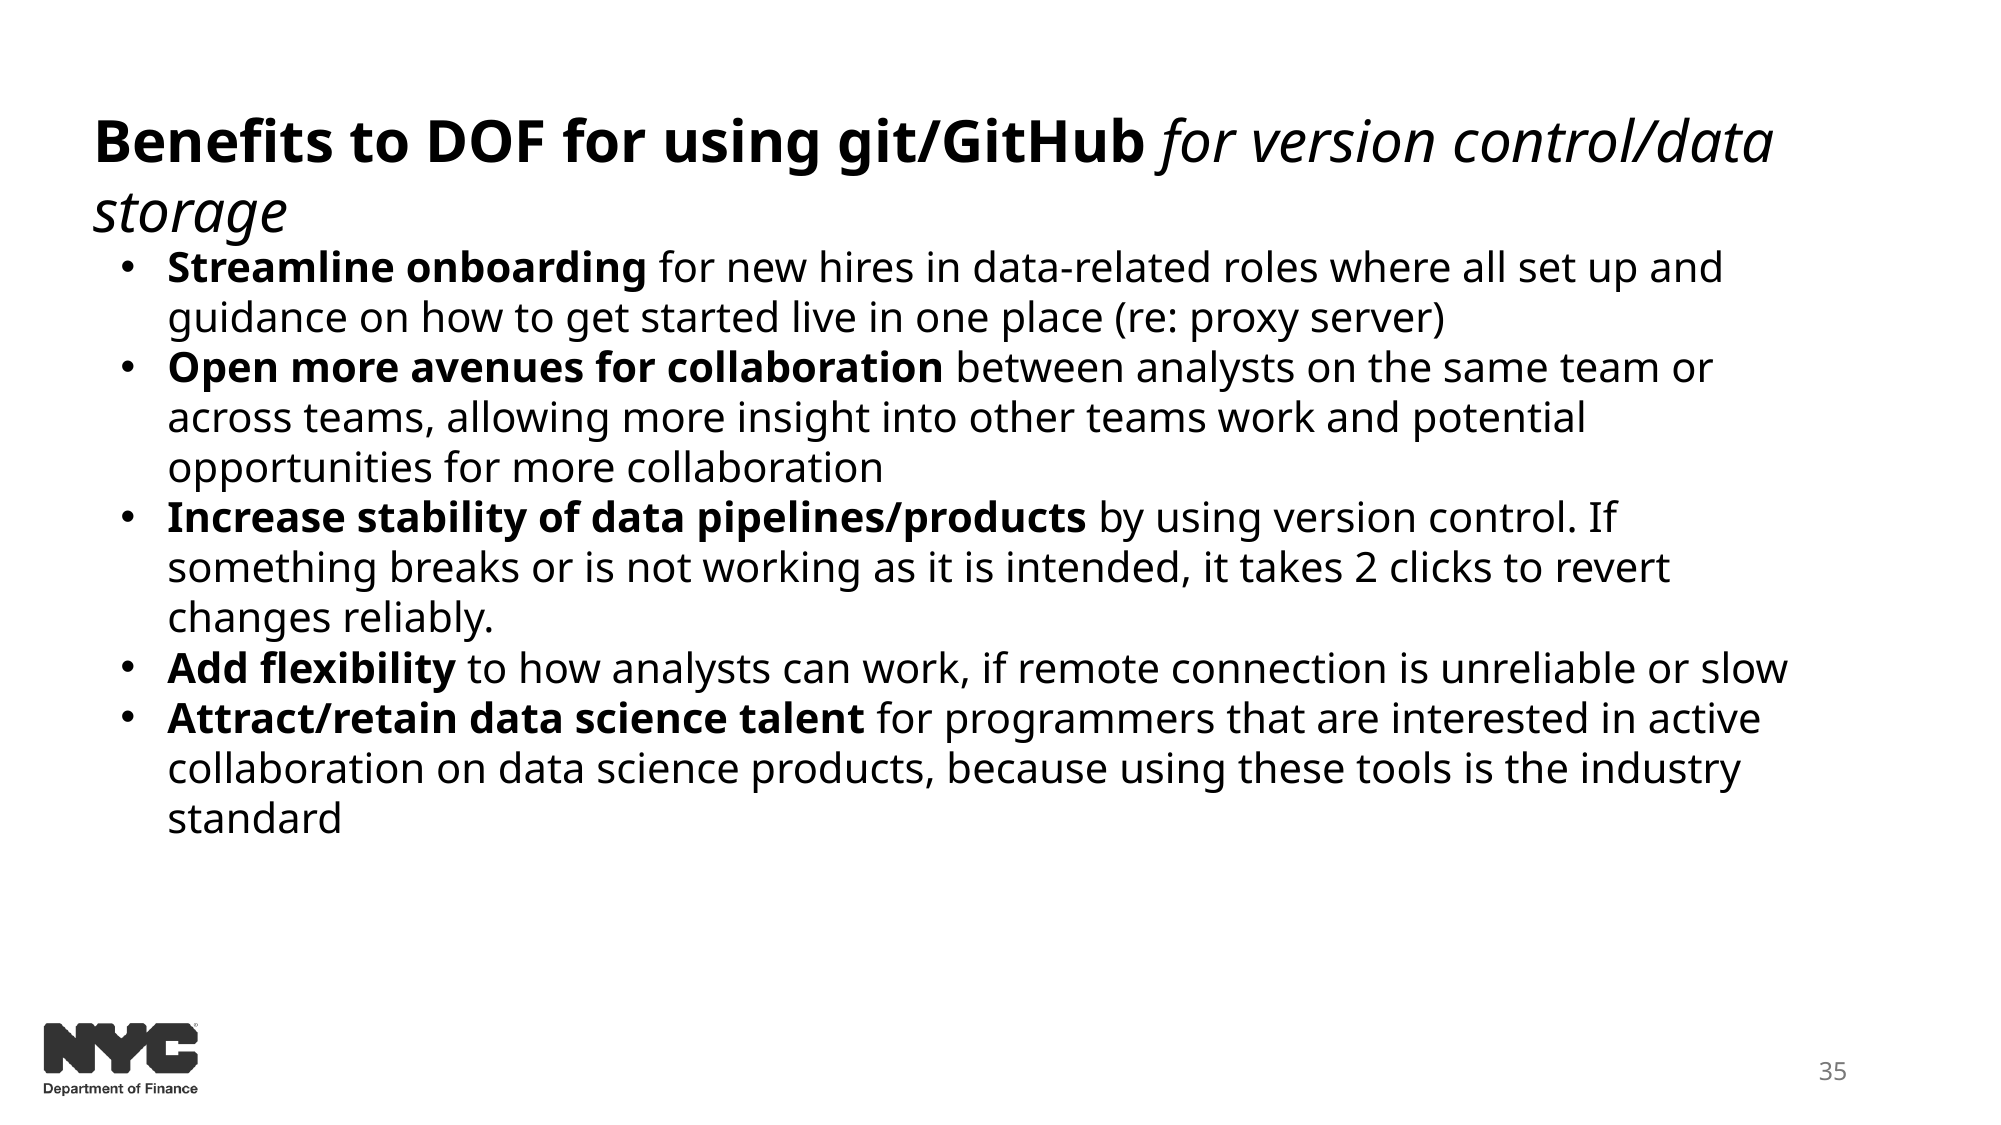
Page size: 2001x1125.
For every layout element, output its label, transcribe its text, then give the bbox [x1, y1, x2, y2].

picture [28, 1000, 222, 1114]
text_box Streamline onboarding for new hires in data-related roles where all set up and guidance on how to get started live in one place (re: proxy server) Open more avenues for collaboration between analysts on the same team or across teams, allowing more insight into other teams work and potential opportunities for more collaboration Increase stability of data pipelines/products by using version control. If something breaks or is not working as it is intended, it takes 2 clicks to revert changes reliably. Add flexibility to how analysts can work, if remote connection is unreliable or slow Attract/retain data science talent for programmers that are interested in active collaboration on data science products, because using these tools is the industry standard [105, 233, 1816, 899]
slide_number 35 [1412, 1042, 1863, 1103]
text_box Benefits to DOF for using git/GitHub for version control/data storage [78, 96, 1895, 252]
